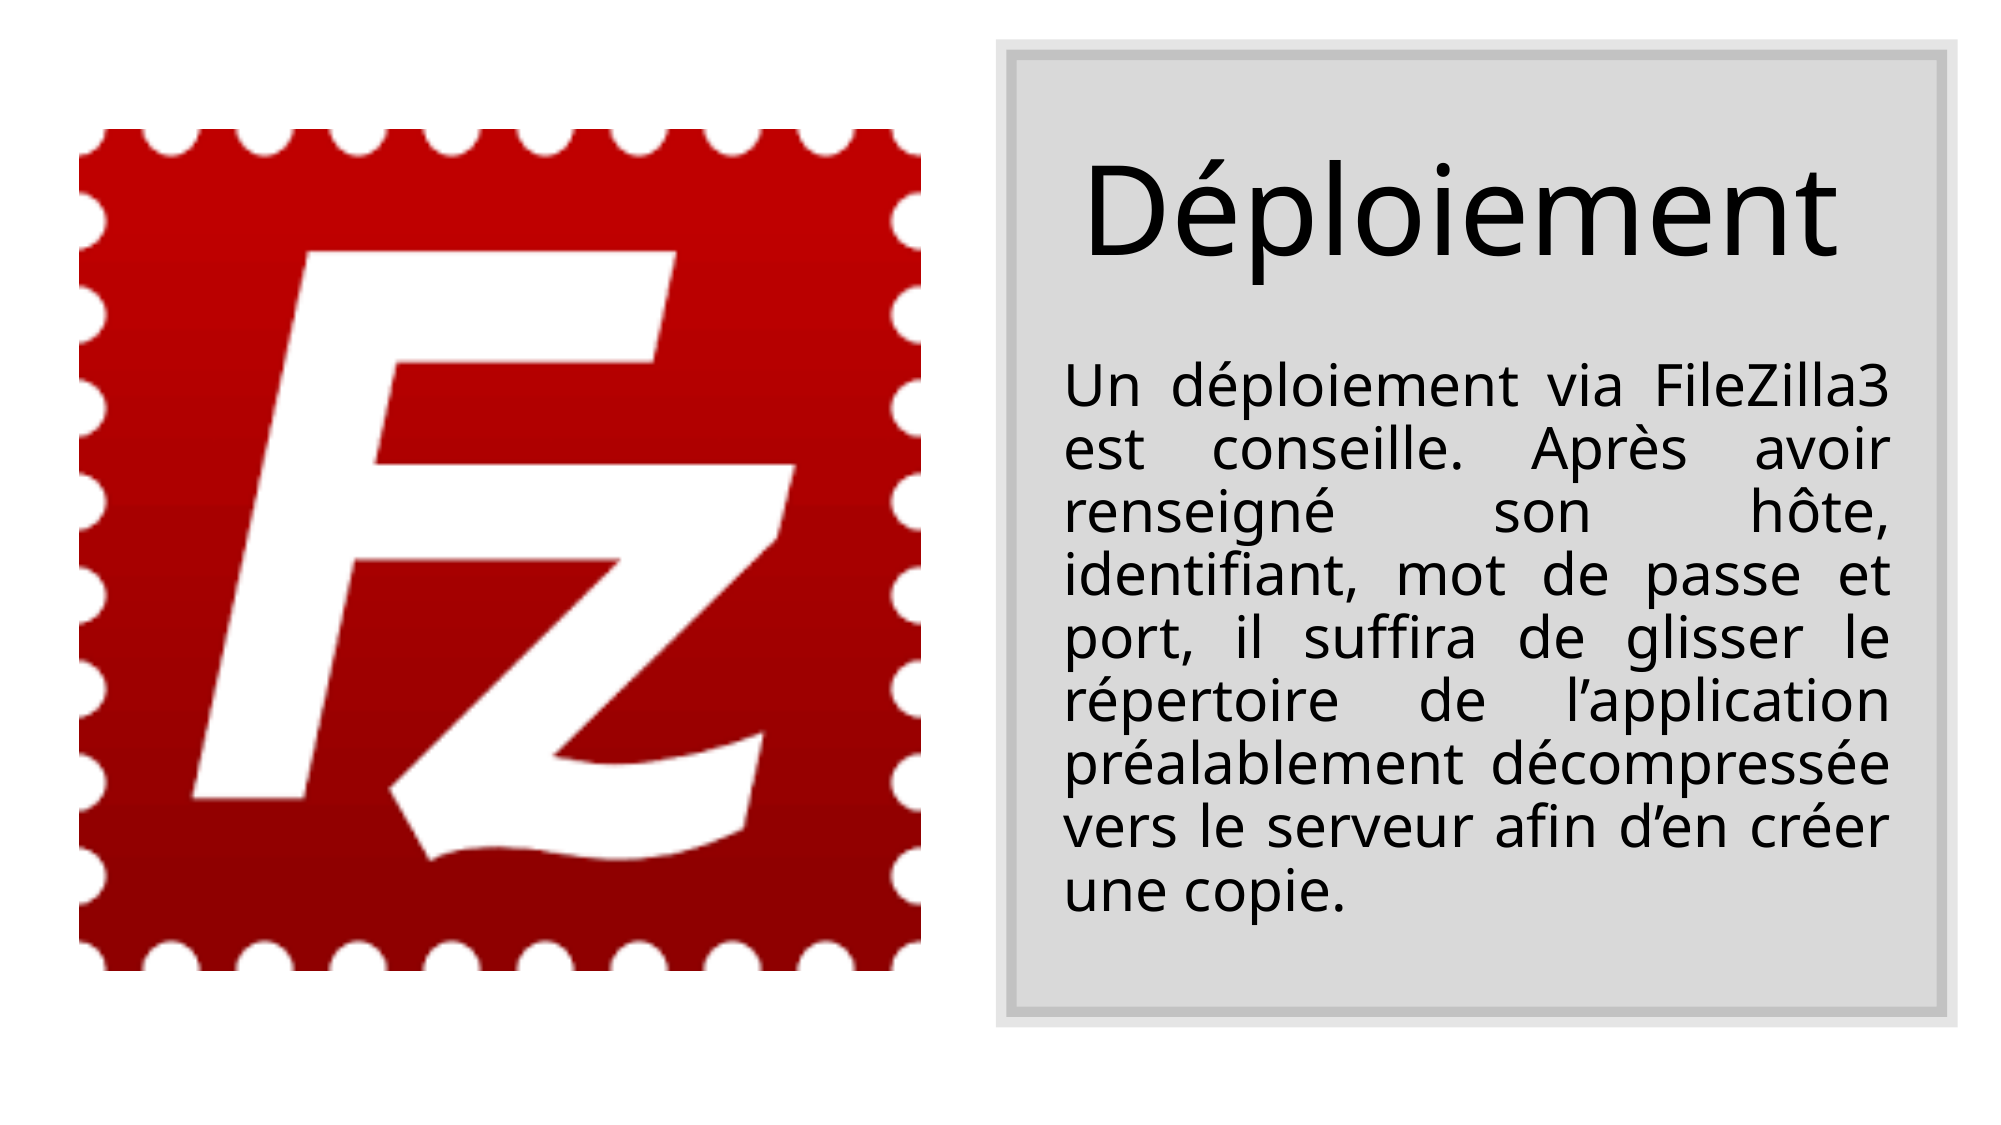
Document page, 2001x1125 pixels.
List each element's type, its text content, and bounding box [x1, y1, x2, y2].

text_box [1005, 49, 1948, 1018]
list Un déploiement via FileZilla3 est conseille. Après avoir renseigné son hôte, identifiant, mot de passe et port, il suffira de glisser le répertoire de l’application préalablement décompressée vers le serveur afin d’en créer une copie. [1048, 348, 1908, 967]
picture [79, 129, 921, 971]
title Déploiement [1048, 105, 1906, 326]
